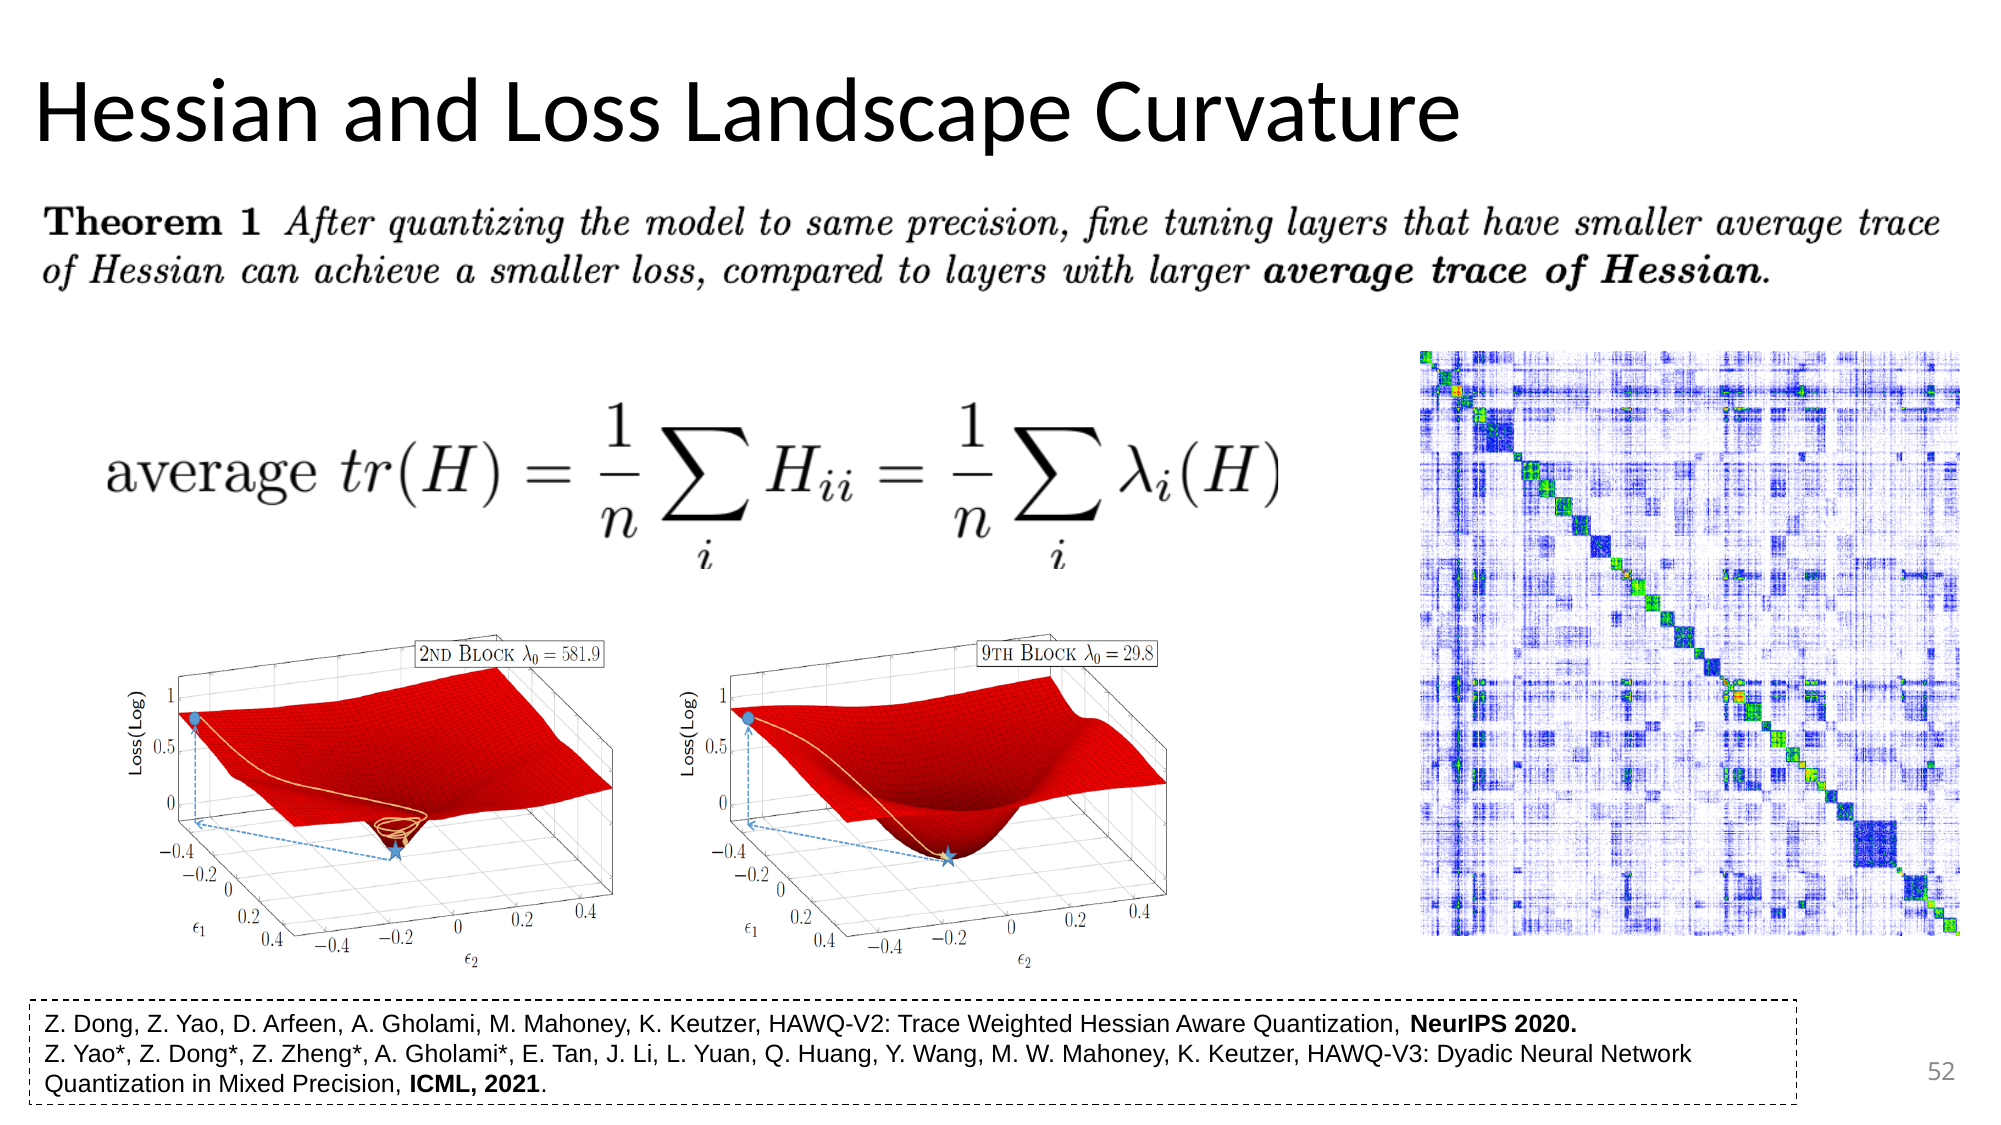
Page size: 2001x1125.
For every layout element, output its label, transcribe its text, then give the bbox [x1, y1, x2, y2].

slide_number 52 [1899, 1042, 1971, 1103]
picture [29, 198, 1959, 299]
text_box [122, 622, 1176, 975]
text_box Z. Dong, Z. Yao, D. Arfeen, A. Gholami, M. Mahoney, K. Keutzer, HAWQ-V2: Trace Weighted Hessian Aware Quantization, NeurIPS 2020. Z. Yao*, Z. Dong*, Z. Zheng*, A. Gholami*, E. Tan, J. Li, L. Yuan, Q. Huang, Y. Wang, M. W. Mahoney, K. Keutzer, HAWQ-V3: Dyadic Neural Network Quantization in Mixed Precision, ICML, 2021. [29, 999, 1797, 1105]
picture [1420, 351, 1960, 936]
title Hessian and Loss Landscape Curvature [19, 3, 1792, 221]
picture [107, 401, 1279, 569]
